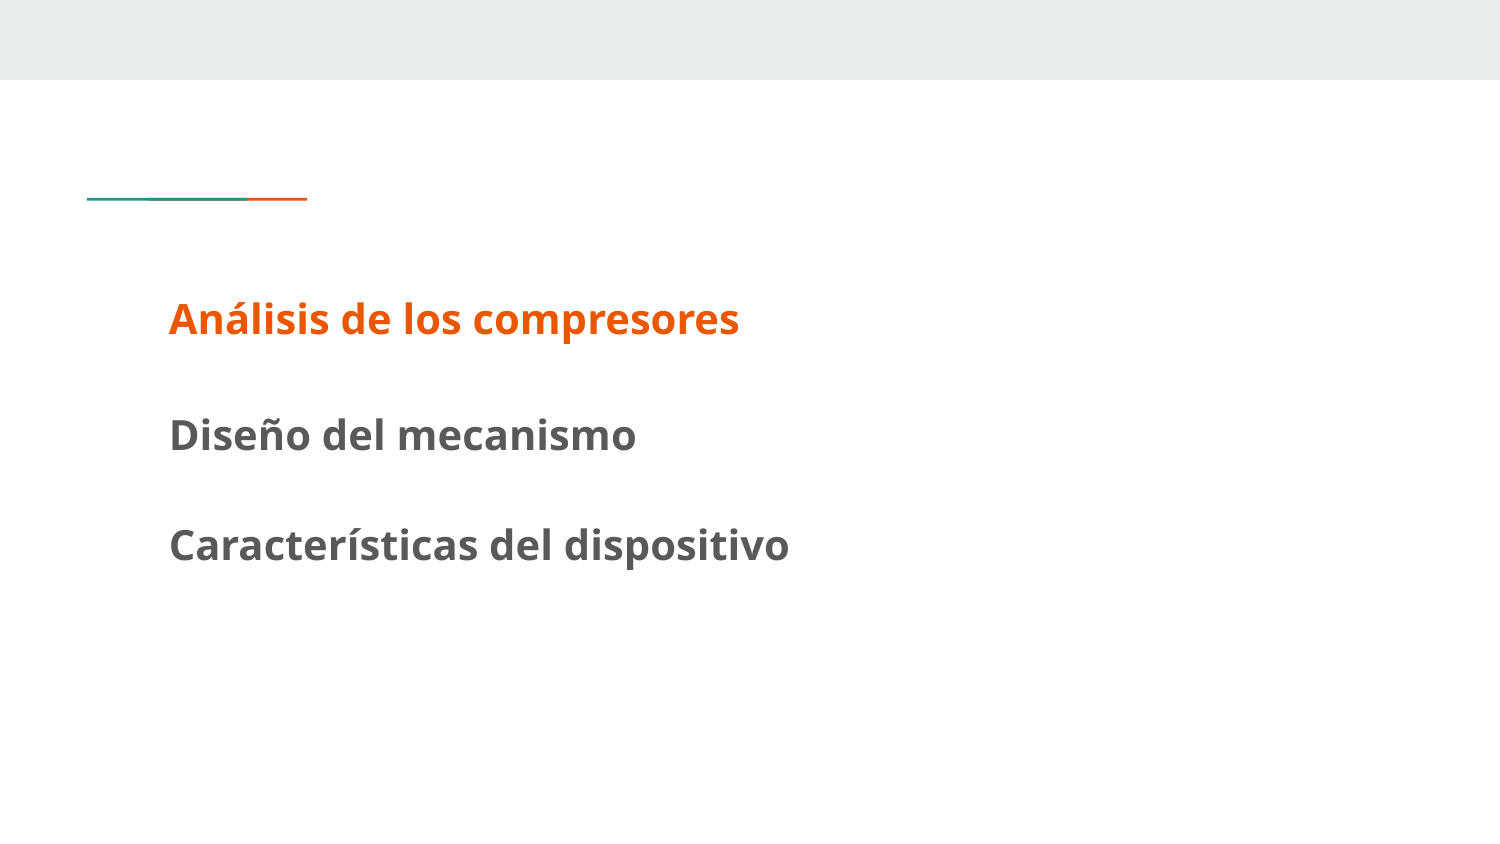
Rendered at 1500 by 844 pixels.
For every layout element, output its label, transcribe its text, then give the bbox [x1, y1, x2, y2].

text_box Características del dispositivo [153, 504, 1030, 585]
list Análisis de los compresores [153, 277, 1038, 403]
text_box Diseño del mecanismo [153, 393, 926, 474]
